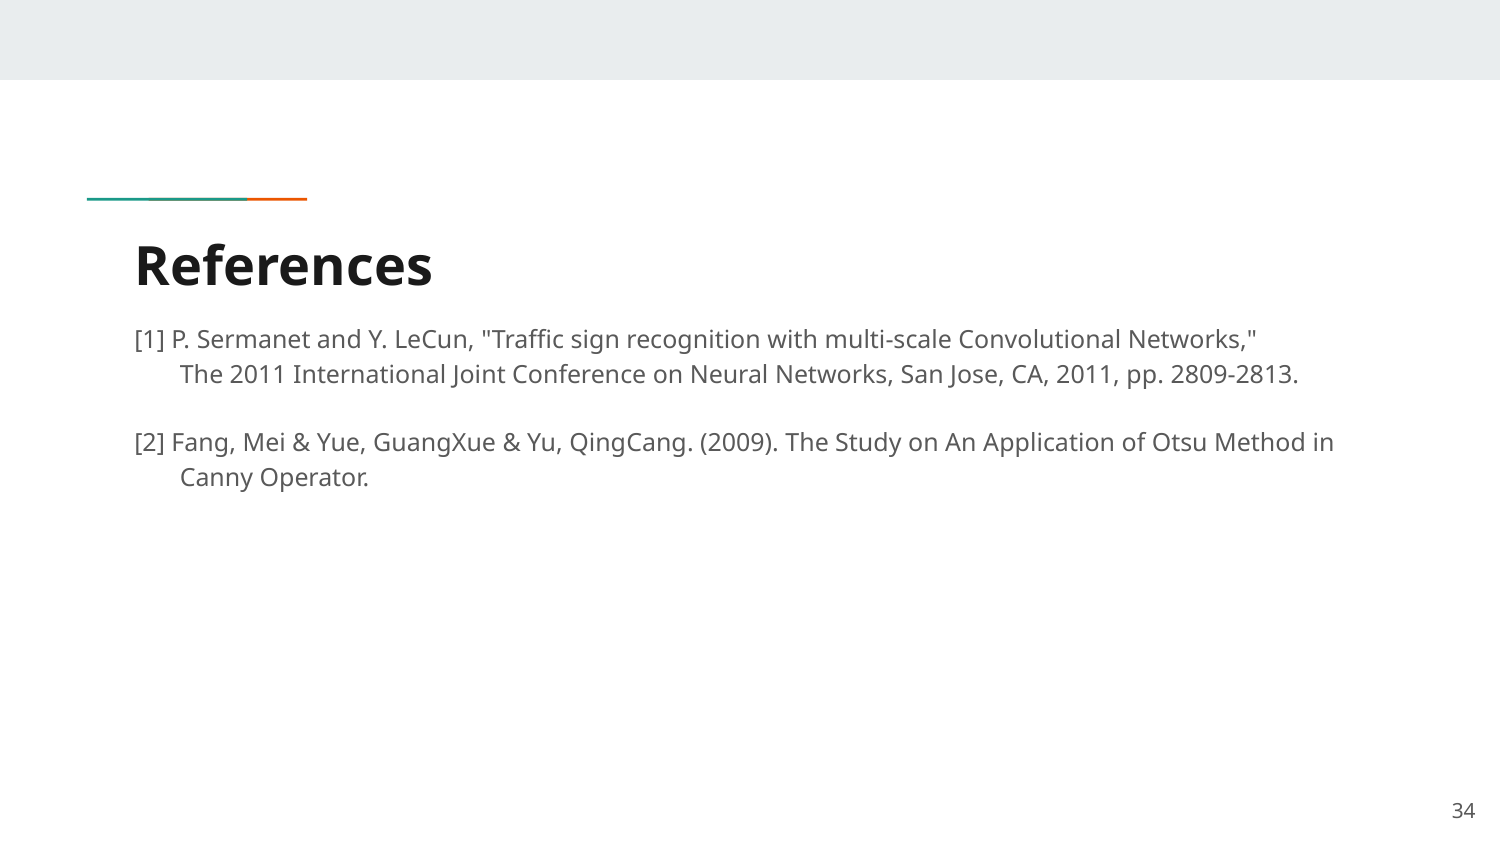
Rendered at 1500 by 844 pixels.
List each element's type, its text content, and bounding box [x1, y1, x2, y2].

slide_number 34 [1400, 779, 1491, 844]
list [1] P. Sermanet and Y. LeCun, "Traffic sign recognition with multi-scale Convolutional Networks," The 2011 International Joint Conference on Neural Networks, San Jose, CA, 2011, pp. 2809-2813. [2] Fang, Mei & Yue, GuangXue & Yu, QingCang. (2009). The Study on An Application of Otsu Method in Canny Operator. [119, 304, 1381, 676]
title References [119, 216, 1381, 304]
